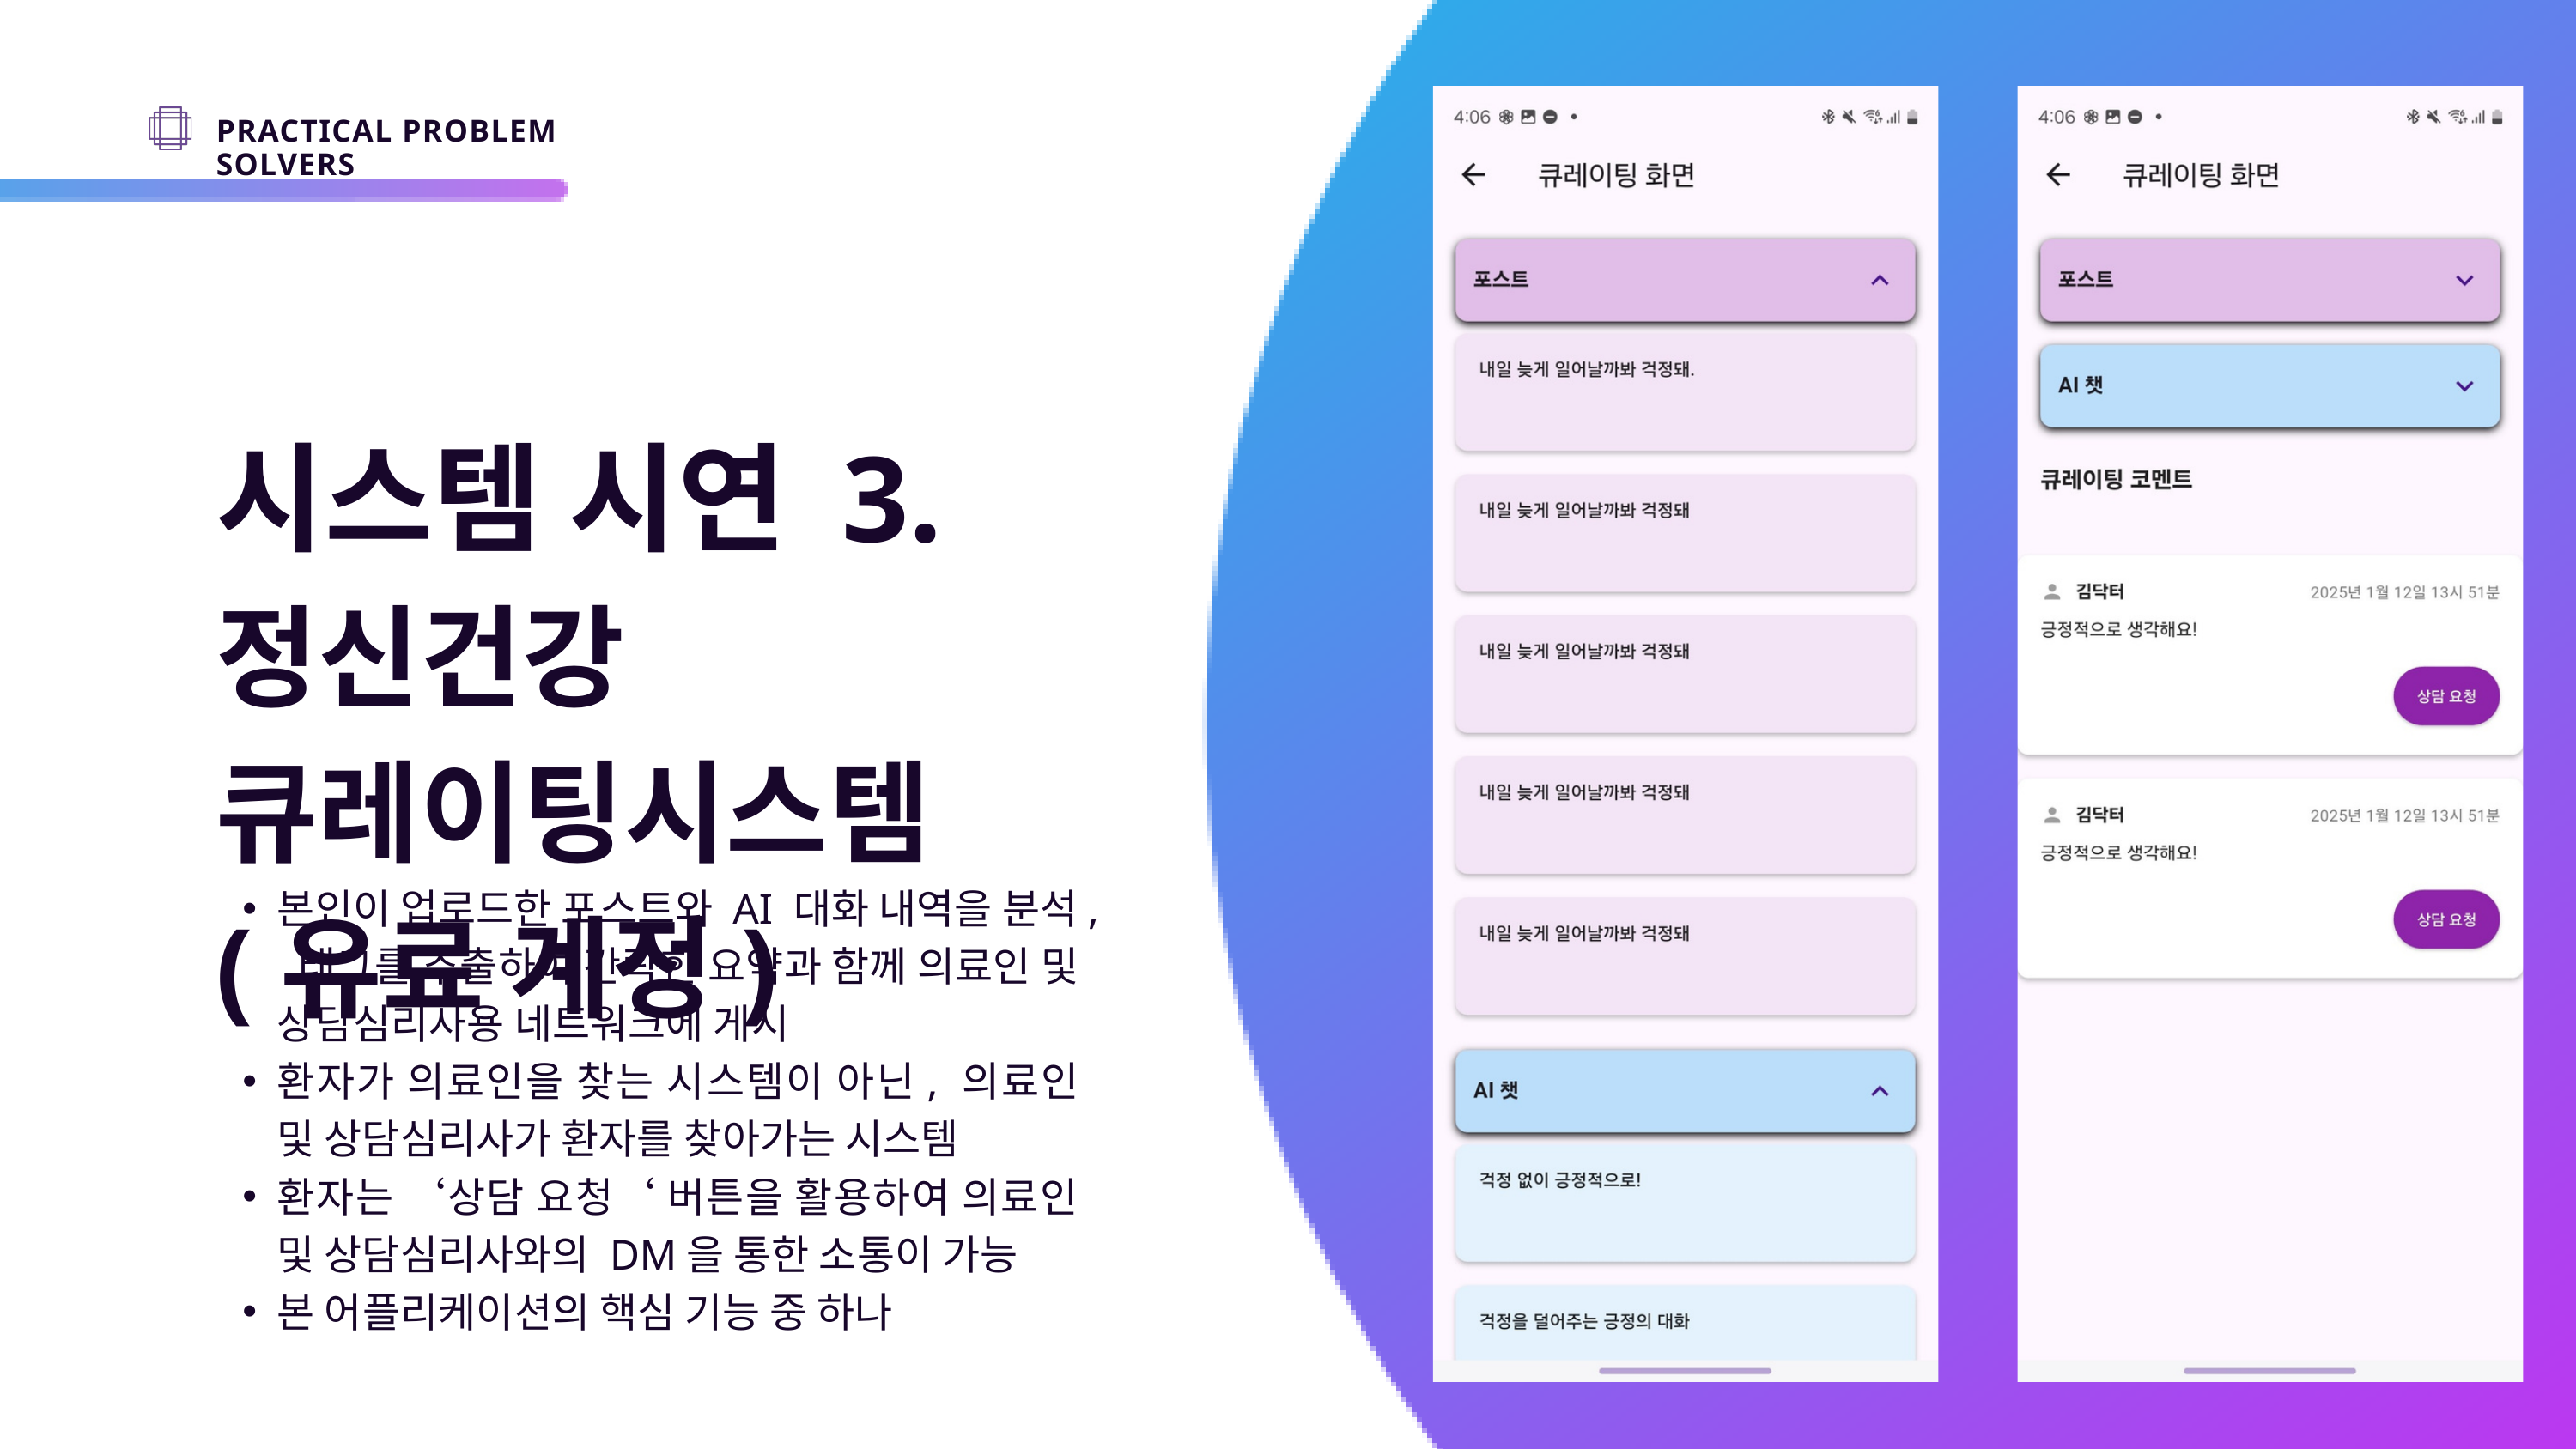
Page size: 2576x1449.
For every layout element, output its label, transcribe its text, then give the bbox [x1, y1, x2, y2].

text_box 시스템 시연 3. 정신건강 큐레이팅시스템 (유료 계정) [216, 399, 1147, 1031]
text_box [1193, 0, 2576, 1449]
text_box [2017, 86, 2524, 1382]
text_box [1432, 86, 1939, 1382]
text_box 본인이 업로드한 포스트와 AI 대화 내역을 분석, 태그를 추출하여 간략한 요약과 함께 의료인 및 상담심리사용 네트워크에 게시 환자가 의료인을 찾는 시스템이 아닌, 의료인 및 상담심리사가 환자를 찾아가는 시스템 환자는 ‘상담 요청‘ 버튼을 활용하여 의료인 및 상담심리사와의 DM을 통한 소통이 가능 본 어플리케이션의 핵심 기능 중 하나 [207, 875, 1079, 1336]
text_box [149, 106, 192, 150]
text_box [0, 179, 568, 202]
text_box PRACTICAL PROBLEM SOLVERS [216, 114, 644, 182]
